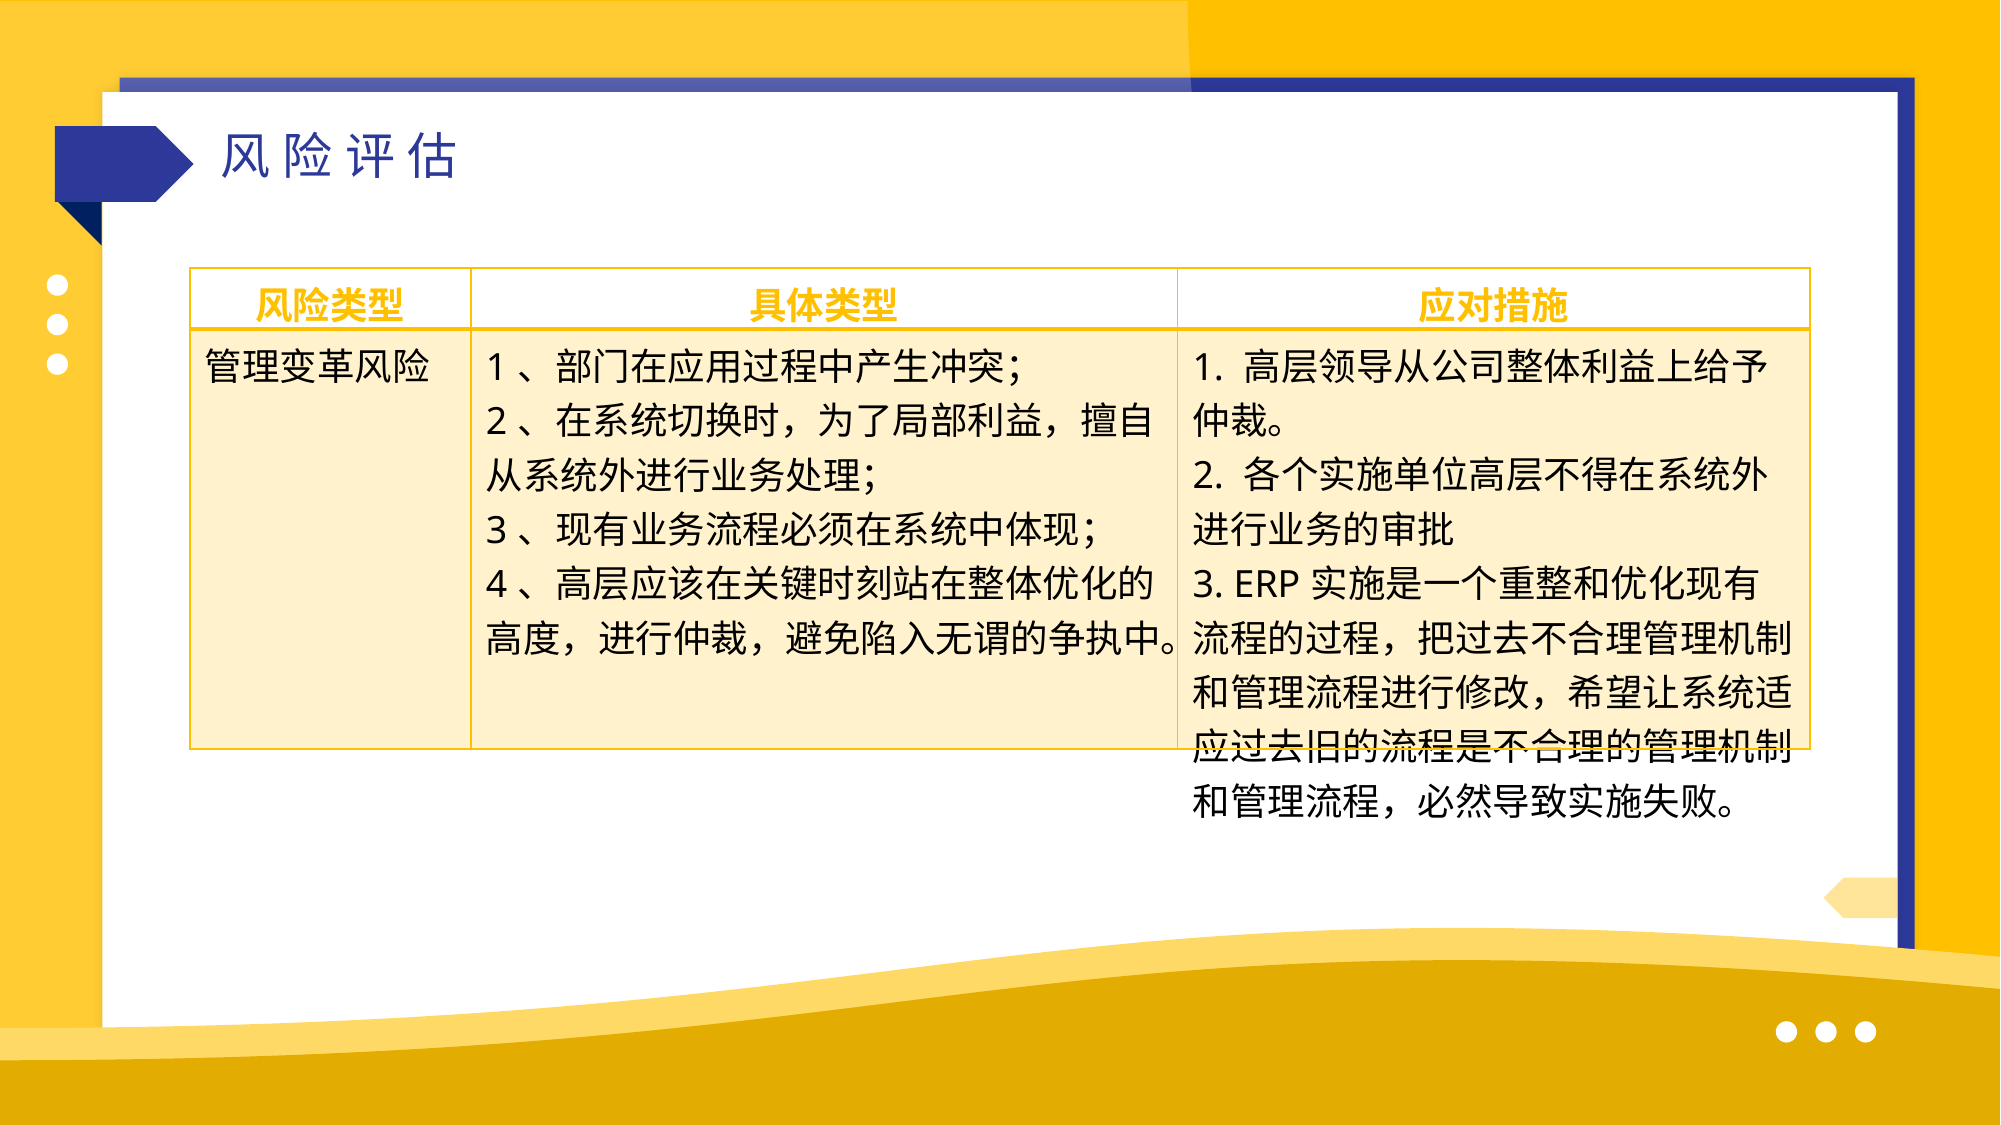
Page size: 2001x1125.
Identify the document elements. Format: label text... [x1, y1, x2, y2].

table_header 应对措施 [1178, 269, 1809, 327]
table_cell 1、部门在应用过程中产生冲突； 2、在系统切换时，为了局部利益，擅自从系统外进行业务处理； 3、现有业务流程必须在系统中体现； 4、高层应该在关键时刻站在整体优化的高度，进行仲裁，避免陷入无谓的争执中。 [472, 331, 1177, 748]
table_header 具体类型 [472, 269, 1177, 327]
table_cell 1. 高层领导从公司整体利益上给予仲裁。 2. 各个实施单位高层不得在系统外进行业务的审批 3. ERP实施是一个重整和优化现有流程的过程，把过去不合理管理机制和管理流程进行修改，希望让系统适应过去旧的流程是不合理的管理机制和管理流程，必然导致实施失败。 [1178, 331, 1809, 748]
table_cell 管理变革风险 [191, 331, 470, 748]
table_header 风险类型 [191, 269, 470, 327]
text_box 风险评估 [205, 117, 473, 192]
